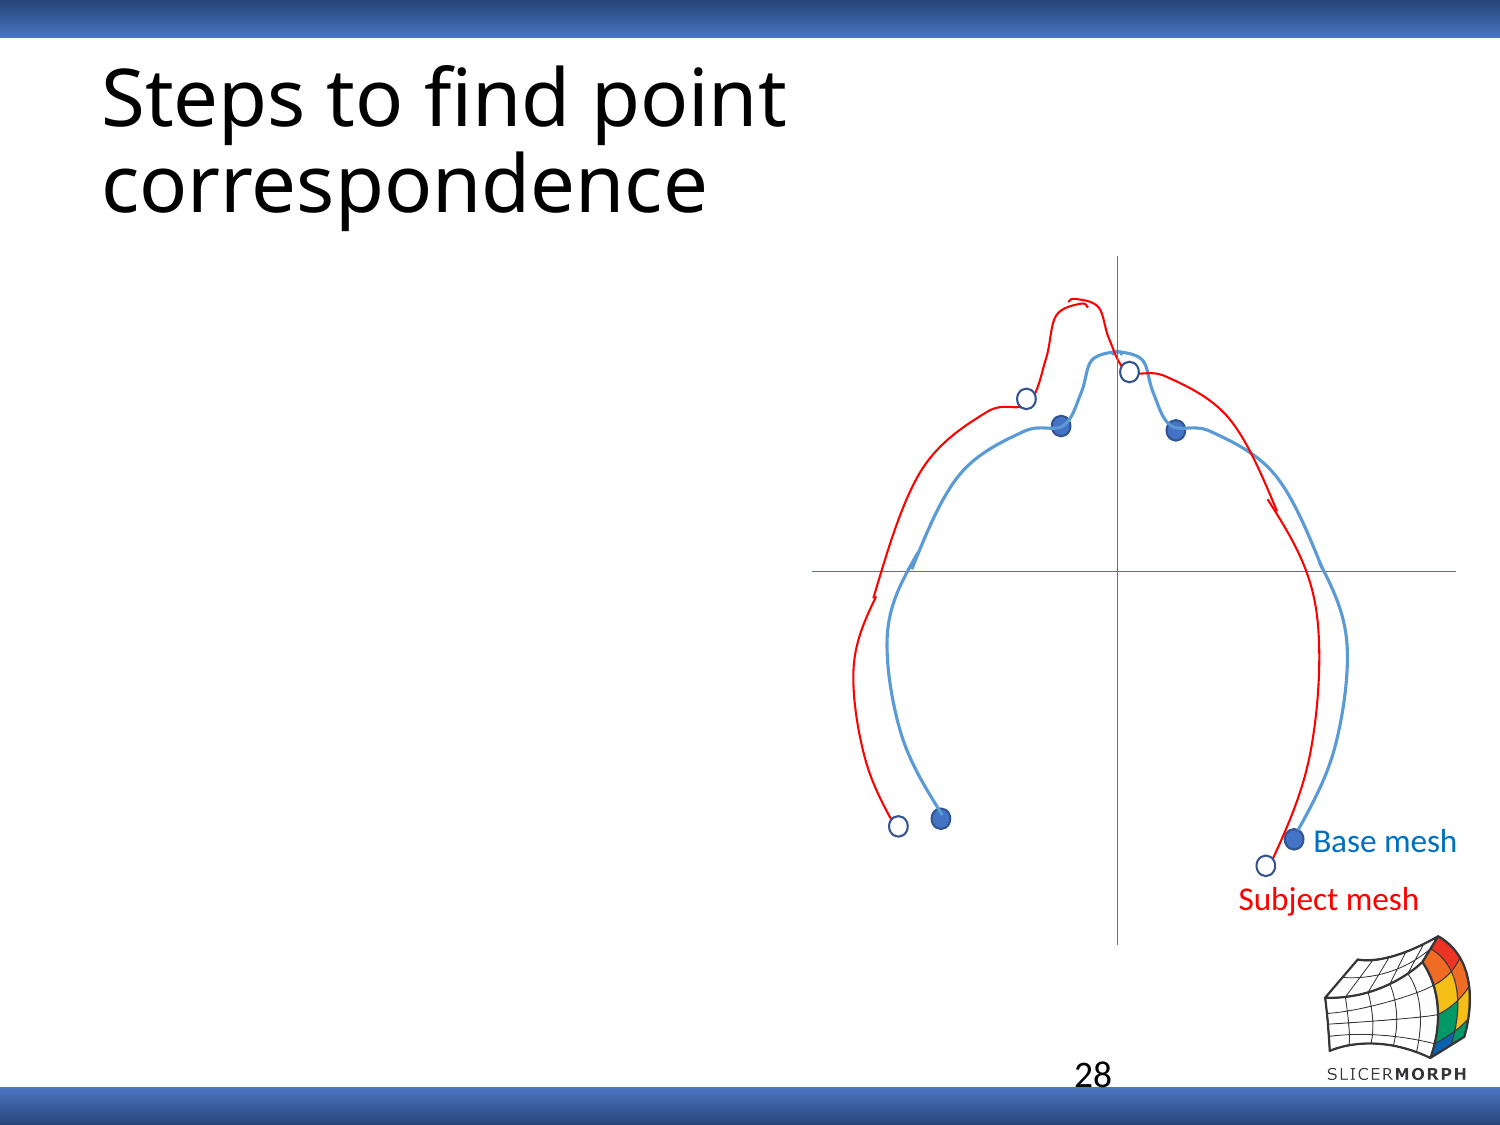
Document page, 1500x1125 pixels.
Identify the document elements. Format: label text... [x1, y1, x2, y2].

title Steps to find point correspondence [86, 50, 1388, 238]
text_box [1118, 297, 1323, 877]
text_box Subject mesh [1223, 869, 1463, 925]
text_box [853, 297, 1117, 877]
picture [1285, 927, 1500, 1087]
text_box Base mesh [1323, 811, 1497, 867]
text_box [1323, 351, 1348, 850]
slide_number 28 [1059, 1042, 1397, 1103]
